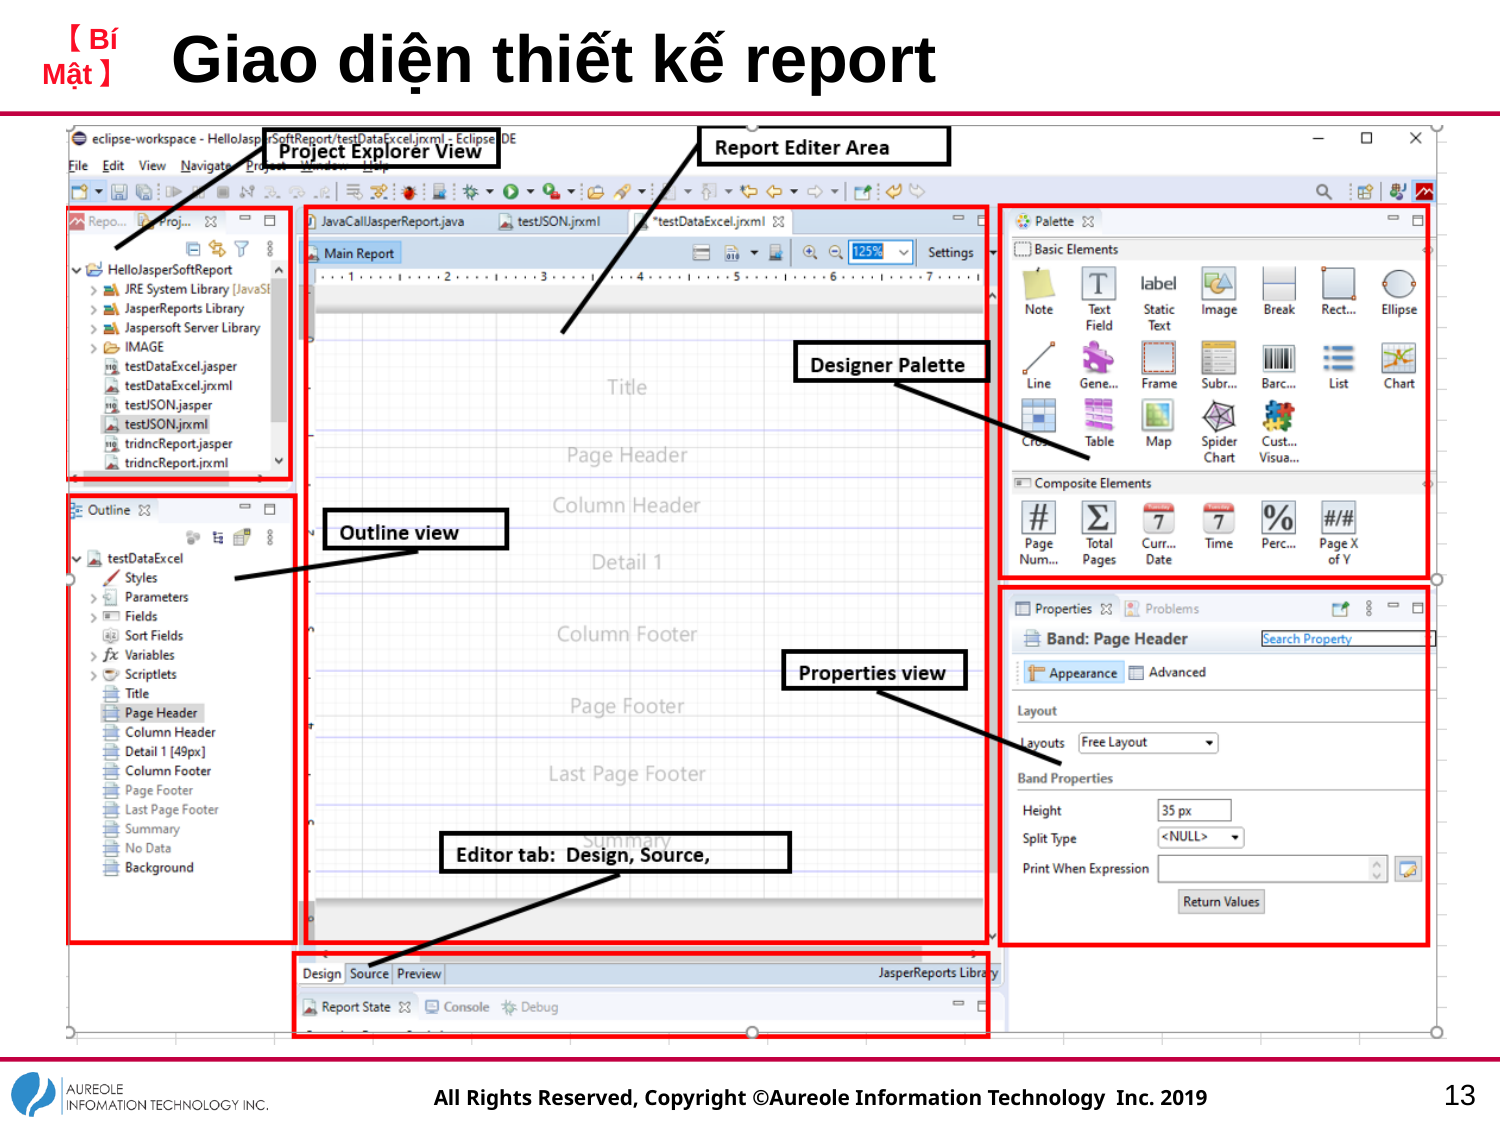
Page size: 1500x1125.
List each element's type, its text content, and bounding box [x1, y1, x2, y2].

title Giao diện thiết kế report [155, 9, 1486, 103]
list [66, 125, 1448, 1045]
slide_number 12 [1399, 1068, 1492, 1117]
picture [11, 1072, 268, 1117]
